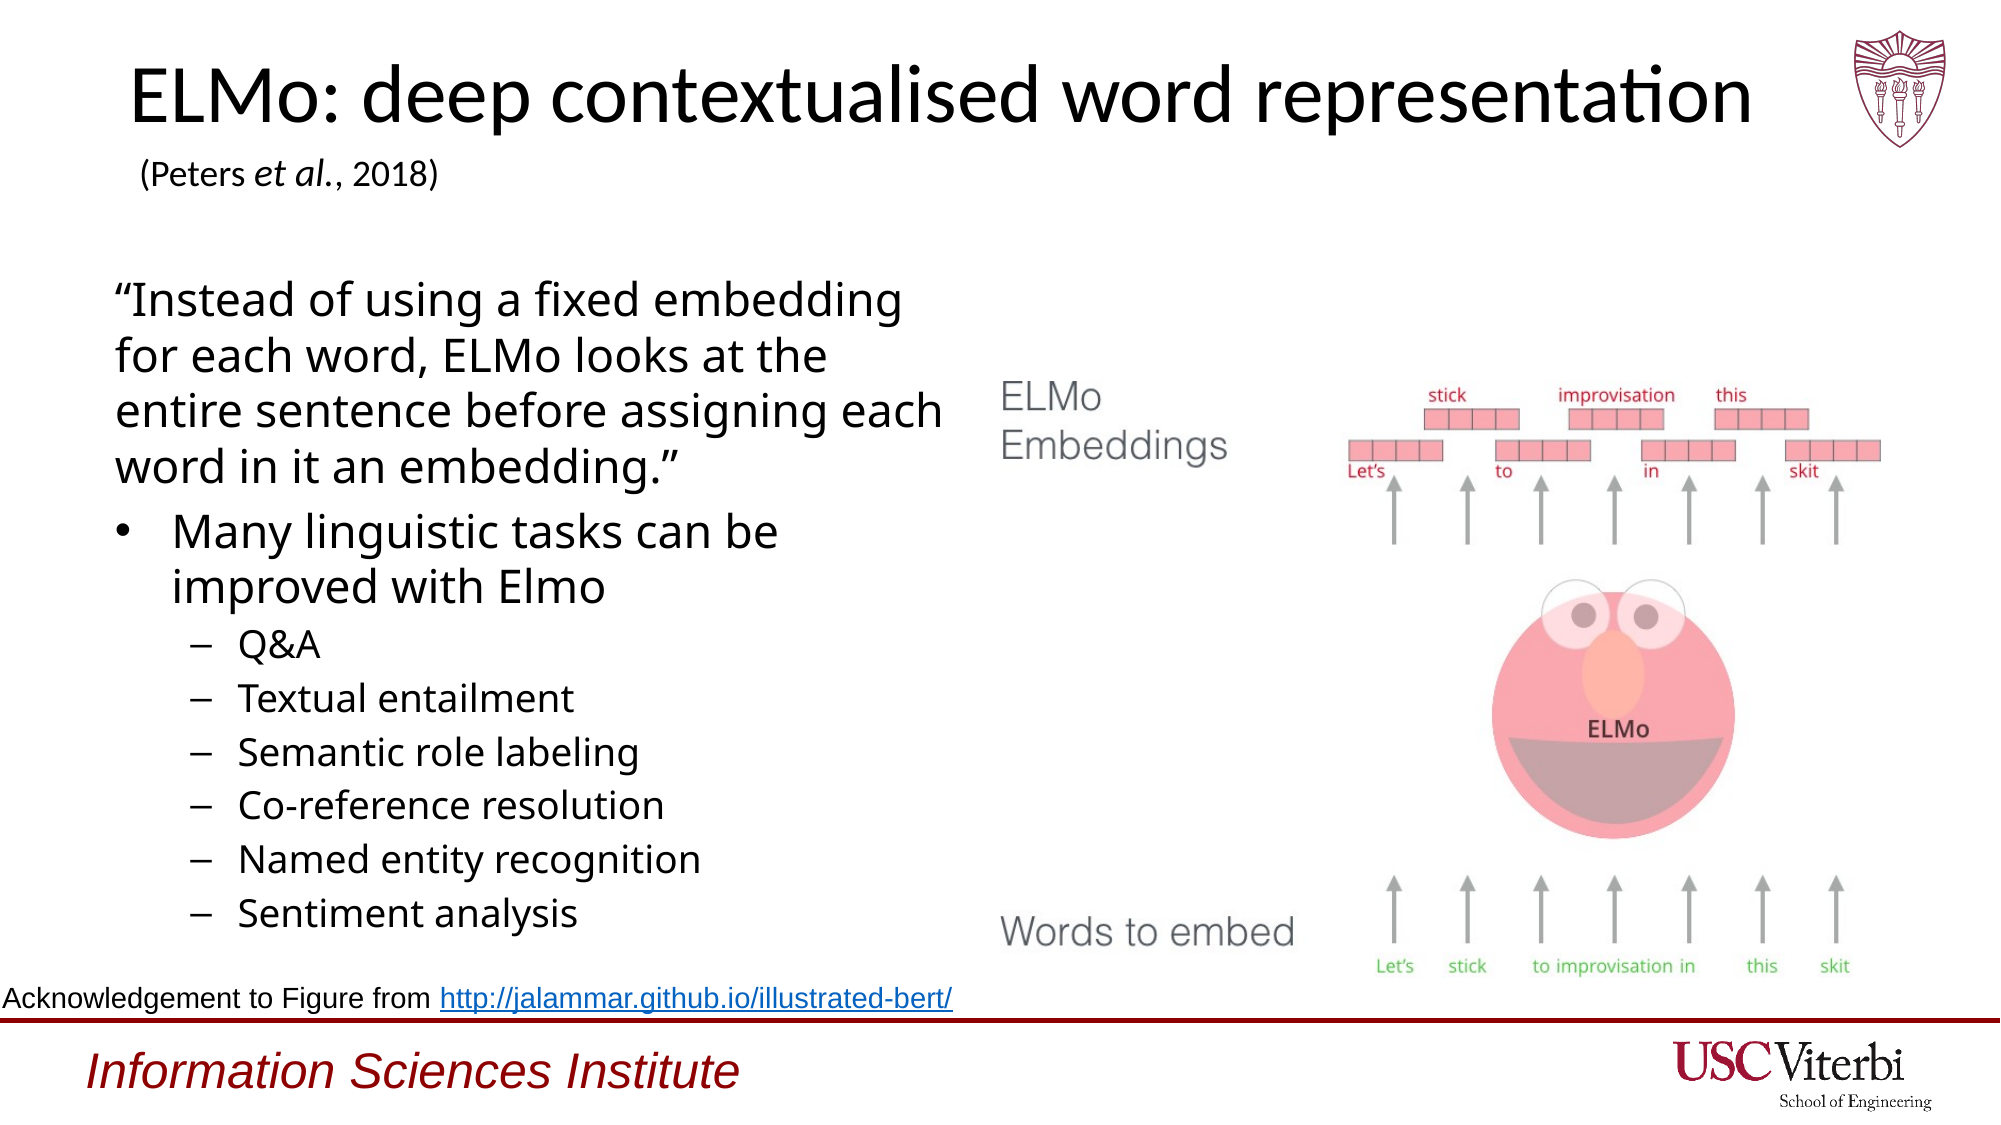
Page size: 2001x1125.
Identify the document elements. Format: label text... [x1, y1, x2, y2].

title ELMo: deep contextualised word representation [99, 0, 1783, 184]
text_box (Peters et al., 2018) [137, 120, 1746, 195]
picture [1000, 381, 1881, 978]
text_box Acknowledgement to Figure from http://jalammar.github.io/illustrated-bert/ [0, 977, 959, 1015]
list “Instead of using a fixed embedding for each word, ELMo looks at the entire sentence before assigning each word in it an embedding.” Many linguistic tasks can be improved with Elmo Q&A Textual entailment Semantic role labeling Co-reference resolution Named entity recognition Sentiment analysis [99, 262, 984, 944]
picture [1824, 13, 1975, 164]
picture [1641, 1027, 1964, 1118]
